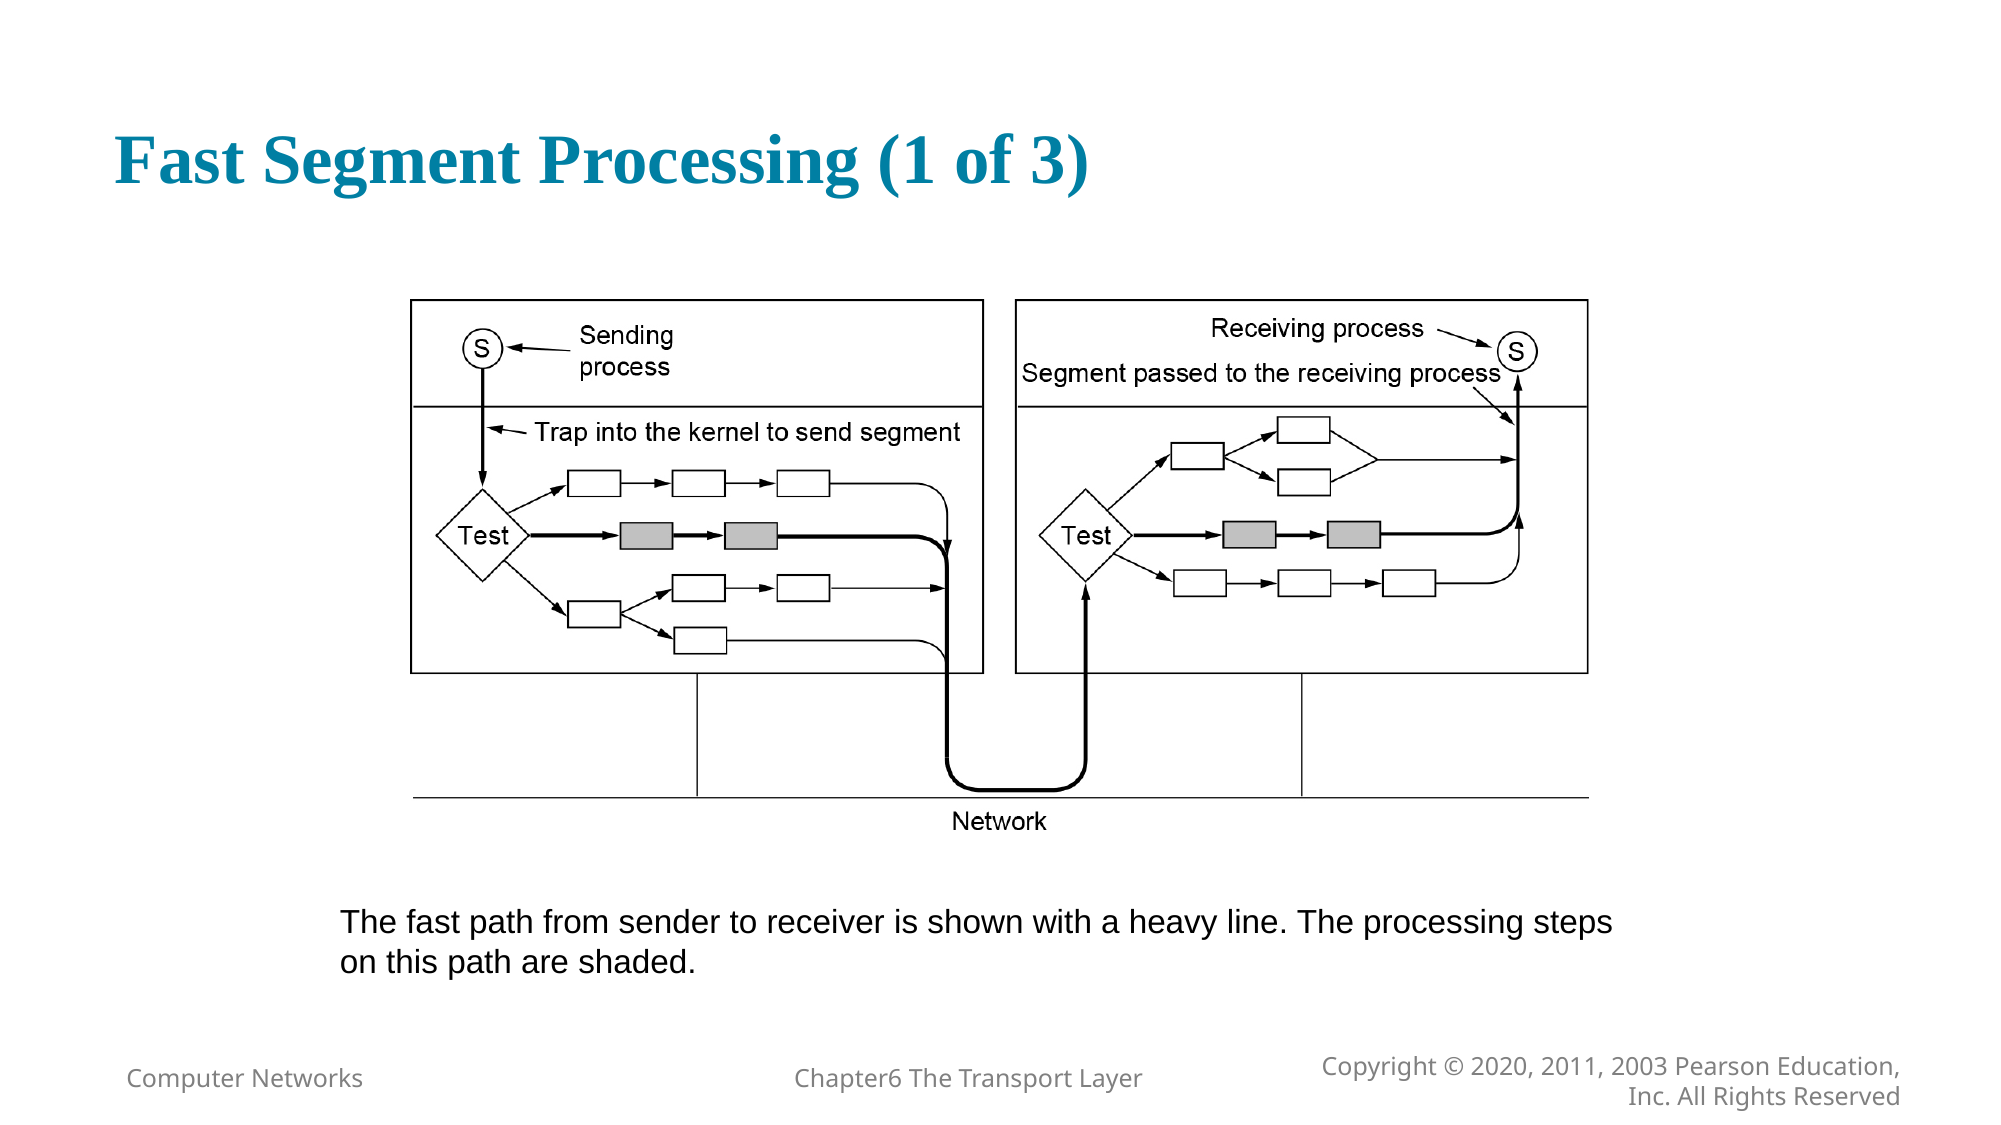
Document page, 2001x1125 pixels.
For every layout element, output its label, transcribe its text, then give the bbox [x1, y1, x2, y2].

picture [410, 299, 1590, 830]
list The fast path from sender to receiver is shown with a heavy line. The processing steps on this path are shaded. [324, 874, 1675, 996]
title Fast Segment Processing (1 of 3) [99, 37, 1900, 213]
